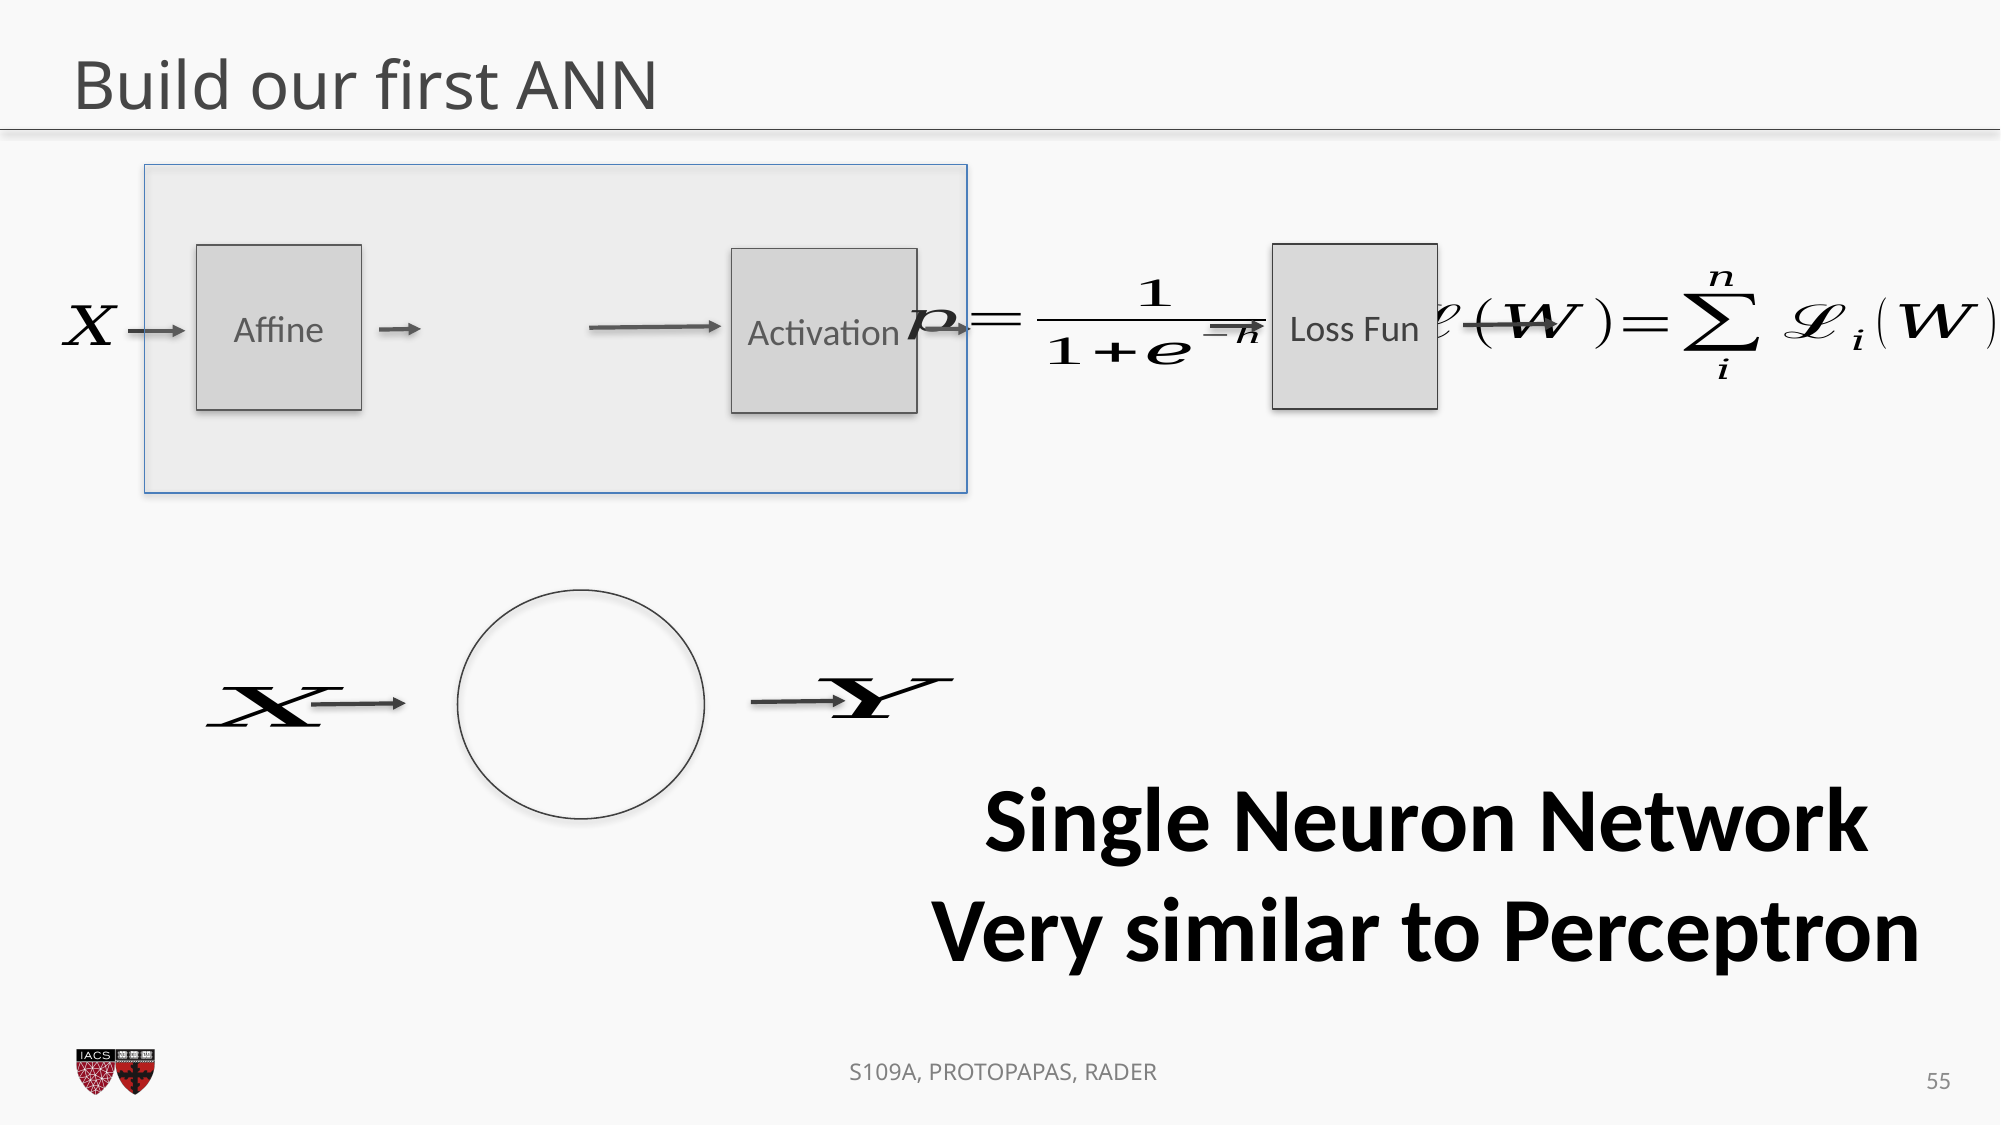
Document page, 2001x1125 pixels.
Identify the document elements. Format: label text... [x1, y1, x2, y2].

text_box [57, 243, 2000, 414]
text_box [144, 164, 968, 243]
text_box [144, 425, 968, 494]
title Build our first ANN [57, 35, 1943, 162]
slide_number 55 [1500, 1050, 1967, 1110]
text_box Single Neuron Network Very similar to Perceptron [916, 752, 1939, 988]
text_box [196, 589, 968, 820]
picture [75, 1049, 155, 1095]
